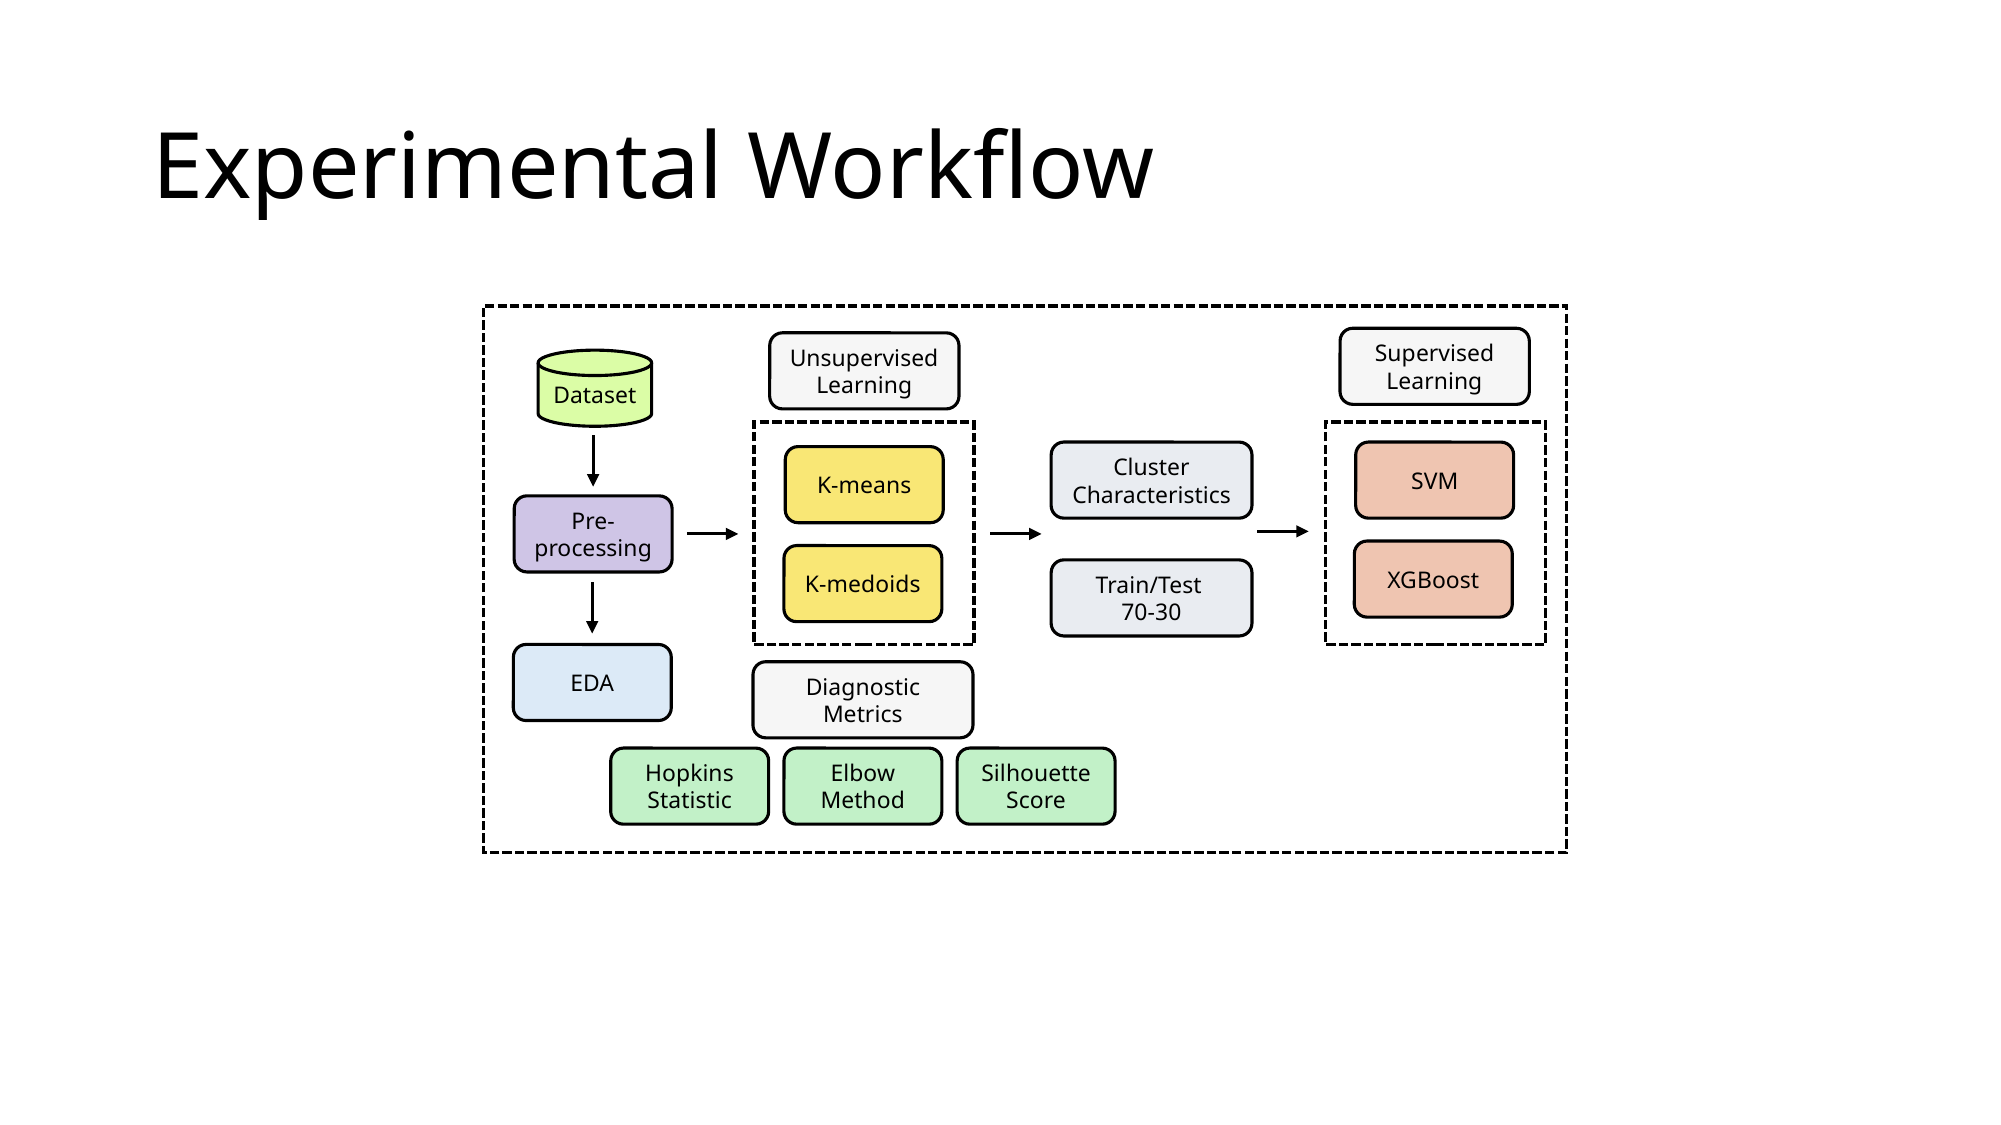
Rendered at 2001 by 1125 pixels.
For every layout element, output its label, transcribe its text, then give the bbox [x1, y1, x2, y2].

text_box [1324, 420, 1547, 646]
text_box [482, 304, 1568, 854]
title Experimental Workflow [137, 59, 1863, 278]
